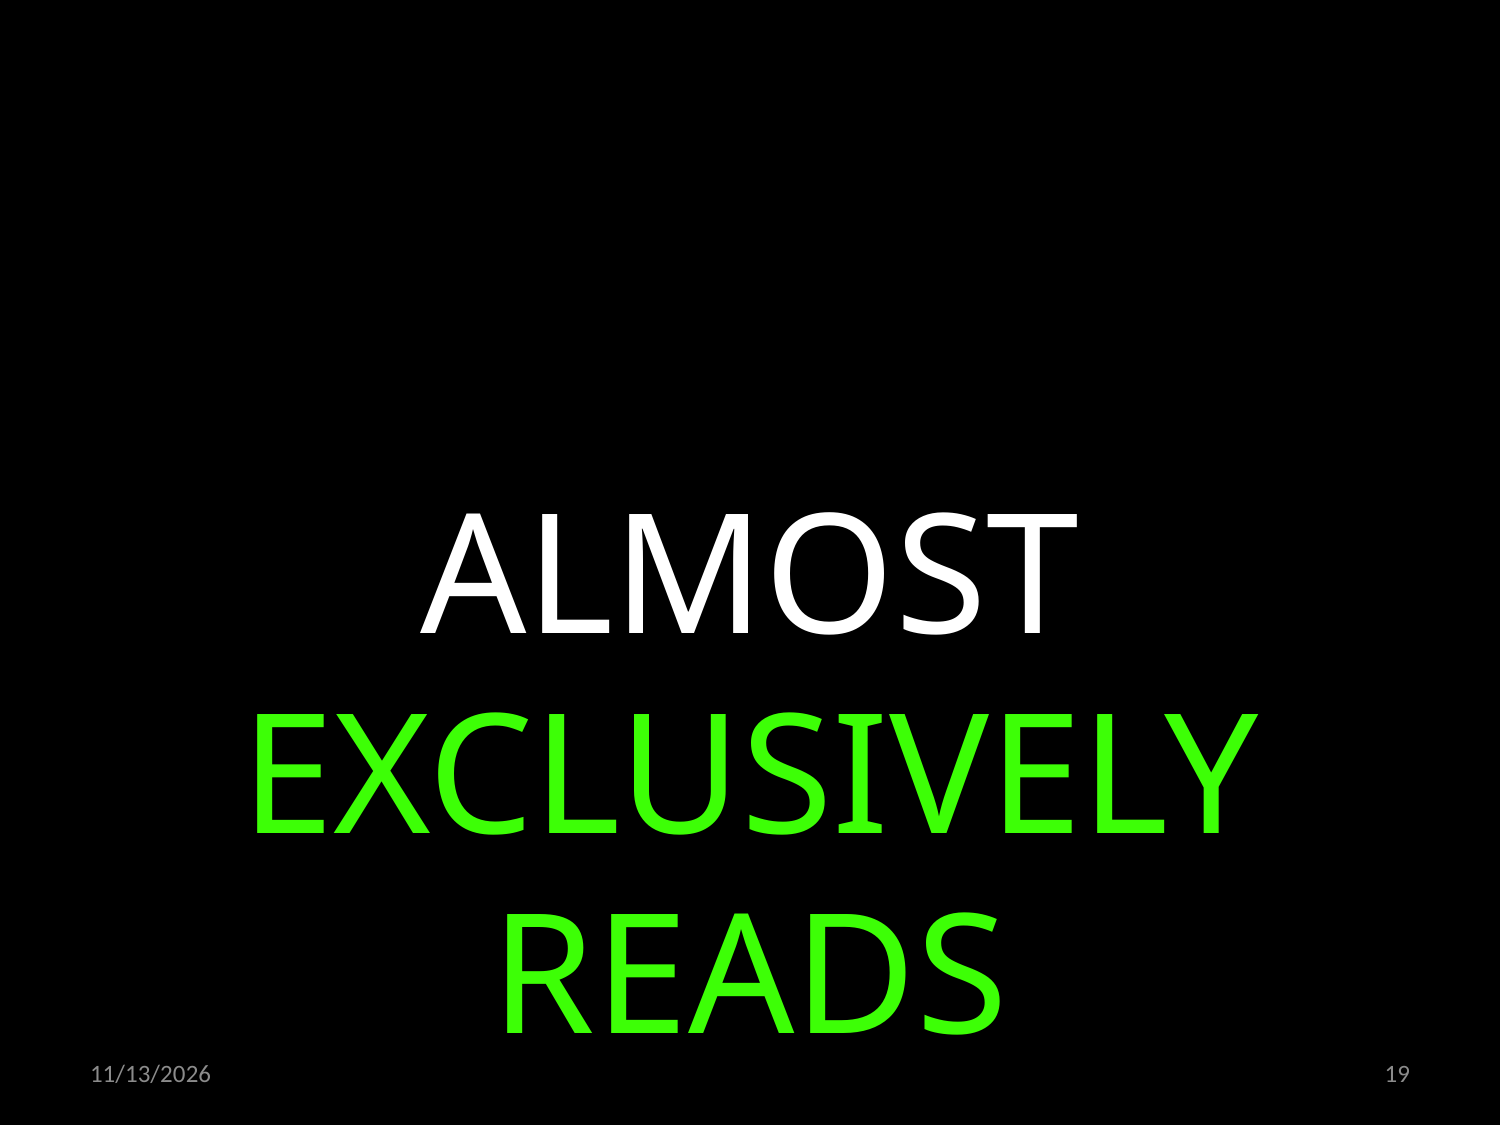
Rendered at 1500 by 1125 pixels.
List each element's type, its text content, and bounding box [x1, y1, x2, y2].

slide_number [75, 1042, 425, 1103]
text_box ALMOST EXCLUSIVELY READS [0, 459, 1500, 561]
slide_number 19 [1074, 1042, 1425, 1103]
